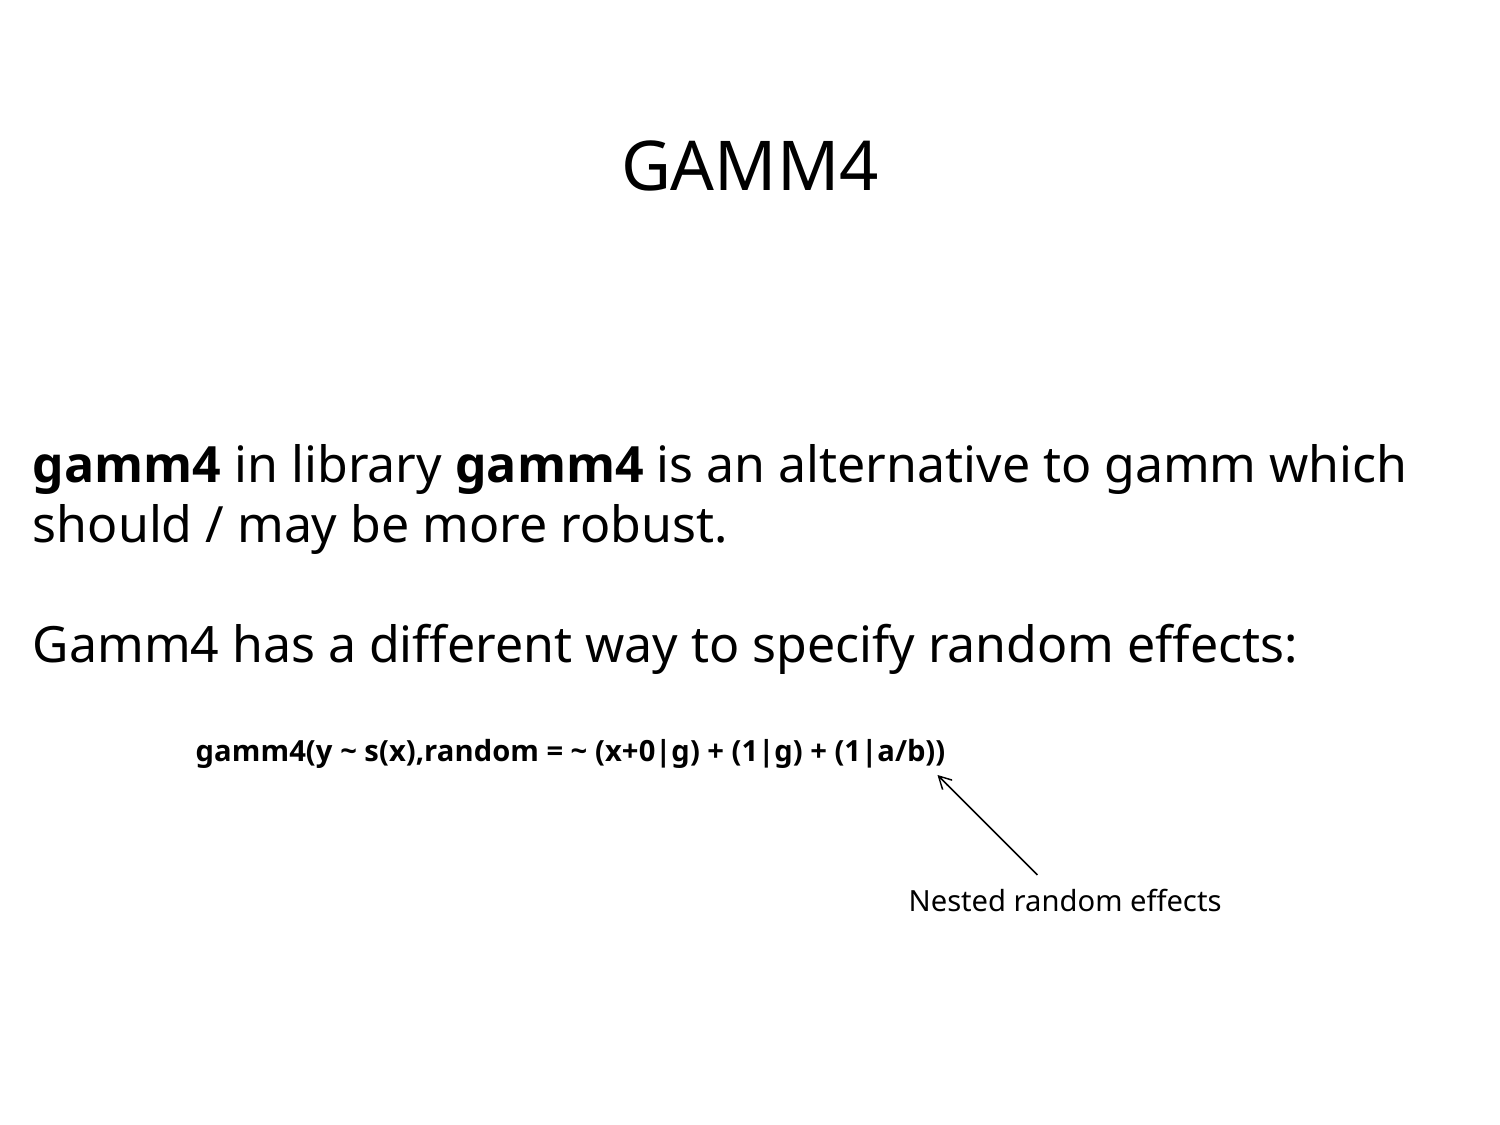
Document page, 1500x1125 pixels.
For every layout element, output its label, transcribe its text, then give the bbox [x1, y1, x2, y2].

title GAMM4 [103, 59, 1397, 278]
text_box gamm4 in library gamm4 is an alternative to gamm which should / may be more robust. Gamm4 has a different way to specify random effects: [18, 424, 1423, 680]
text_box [936, 774, 1038, 876]
text_box Nested random effects [893, 874, 1237, 925]
text_box gamm4(y ~ s(x),random = ~ (x+0|g) + (1|g) + (1|a/b)) [180, 724, 961, 775]
